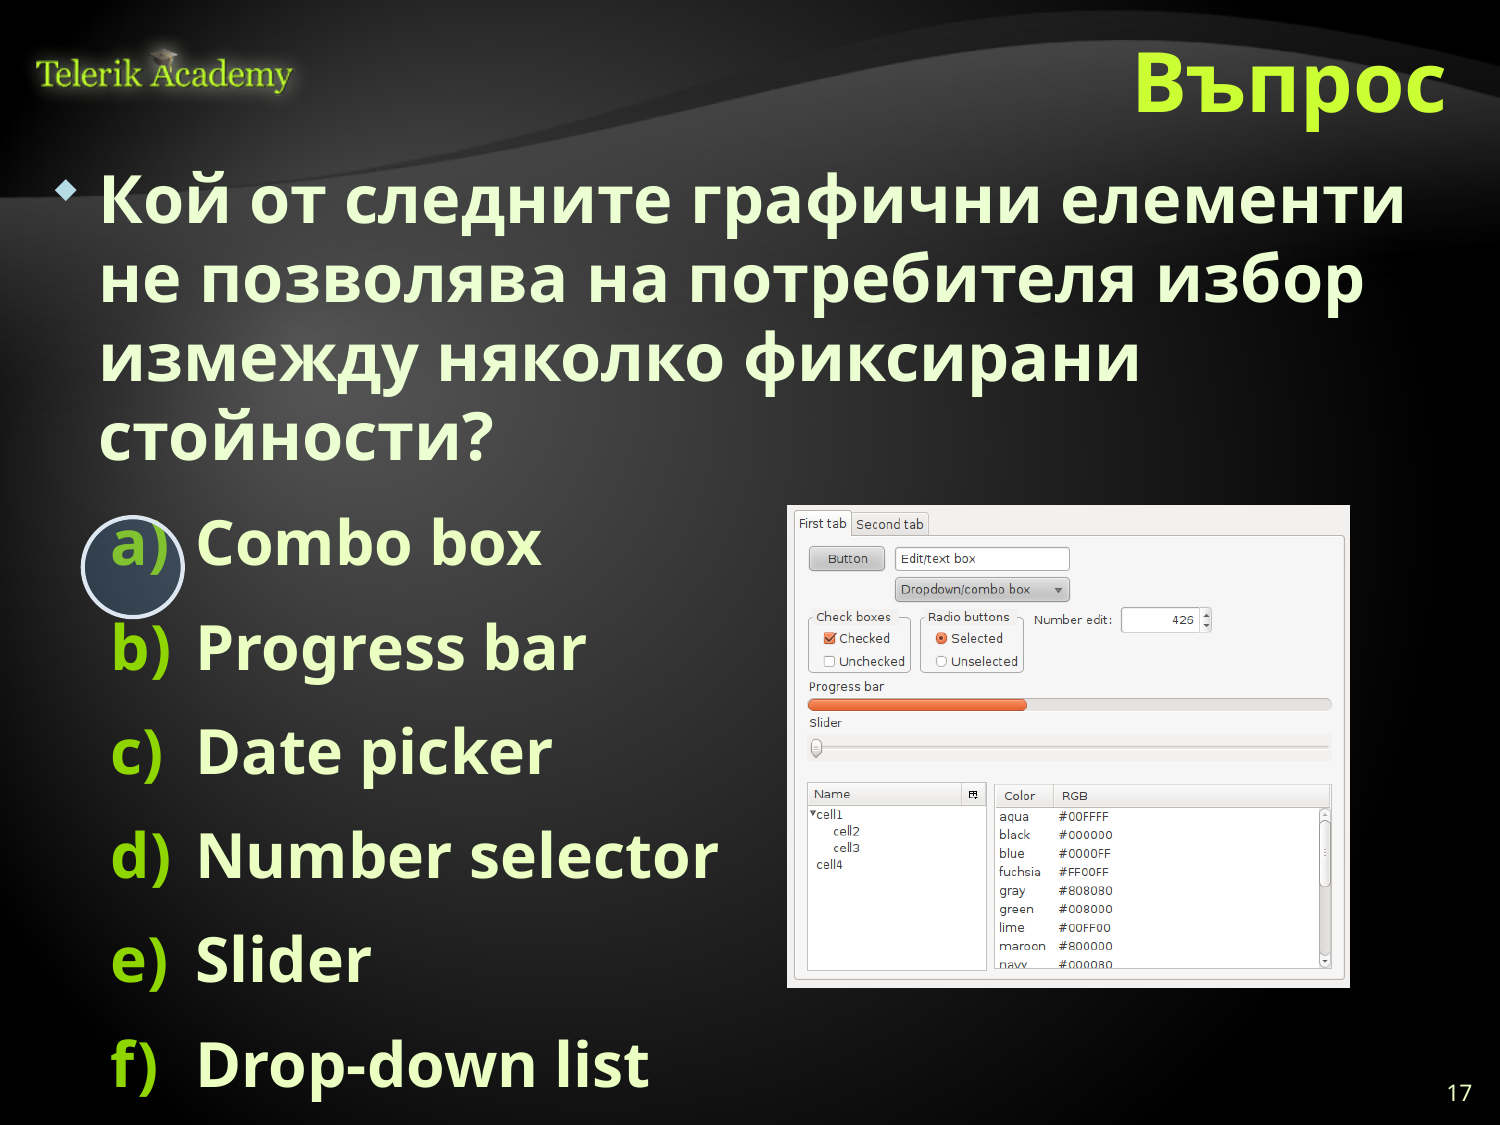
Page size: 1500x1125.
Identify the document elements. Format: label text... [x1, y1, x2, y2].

title Въпрос [300, 12, 1463, 149]
list Кой от следните графични елементи не позволява на потребителя избор измежду няколко фиксирани стойности? Combo box Progress bar Date picker Number selector Slider Drop-down list [37, 149, 1463, 1075]
text_box [80, 515, 185, 620]
slide_number 17 [1412, 1074, 1488, 1113]
picture [0, 0, 1500, 1125]
